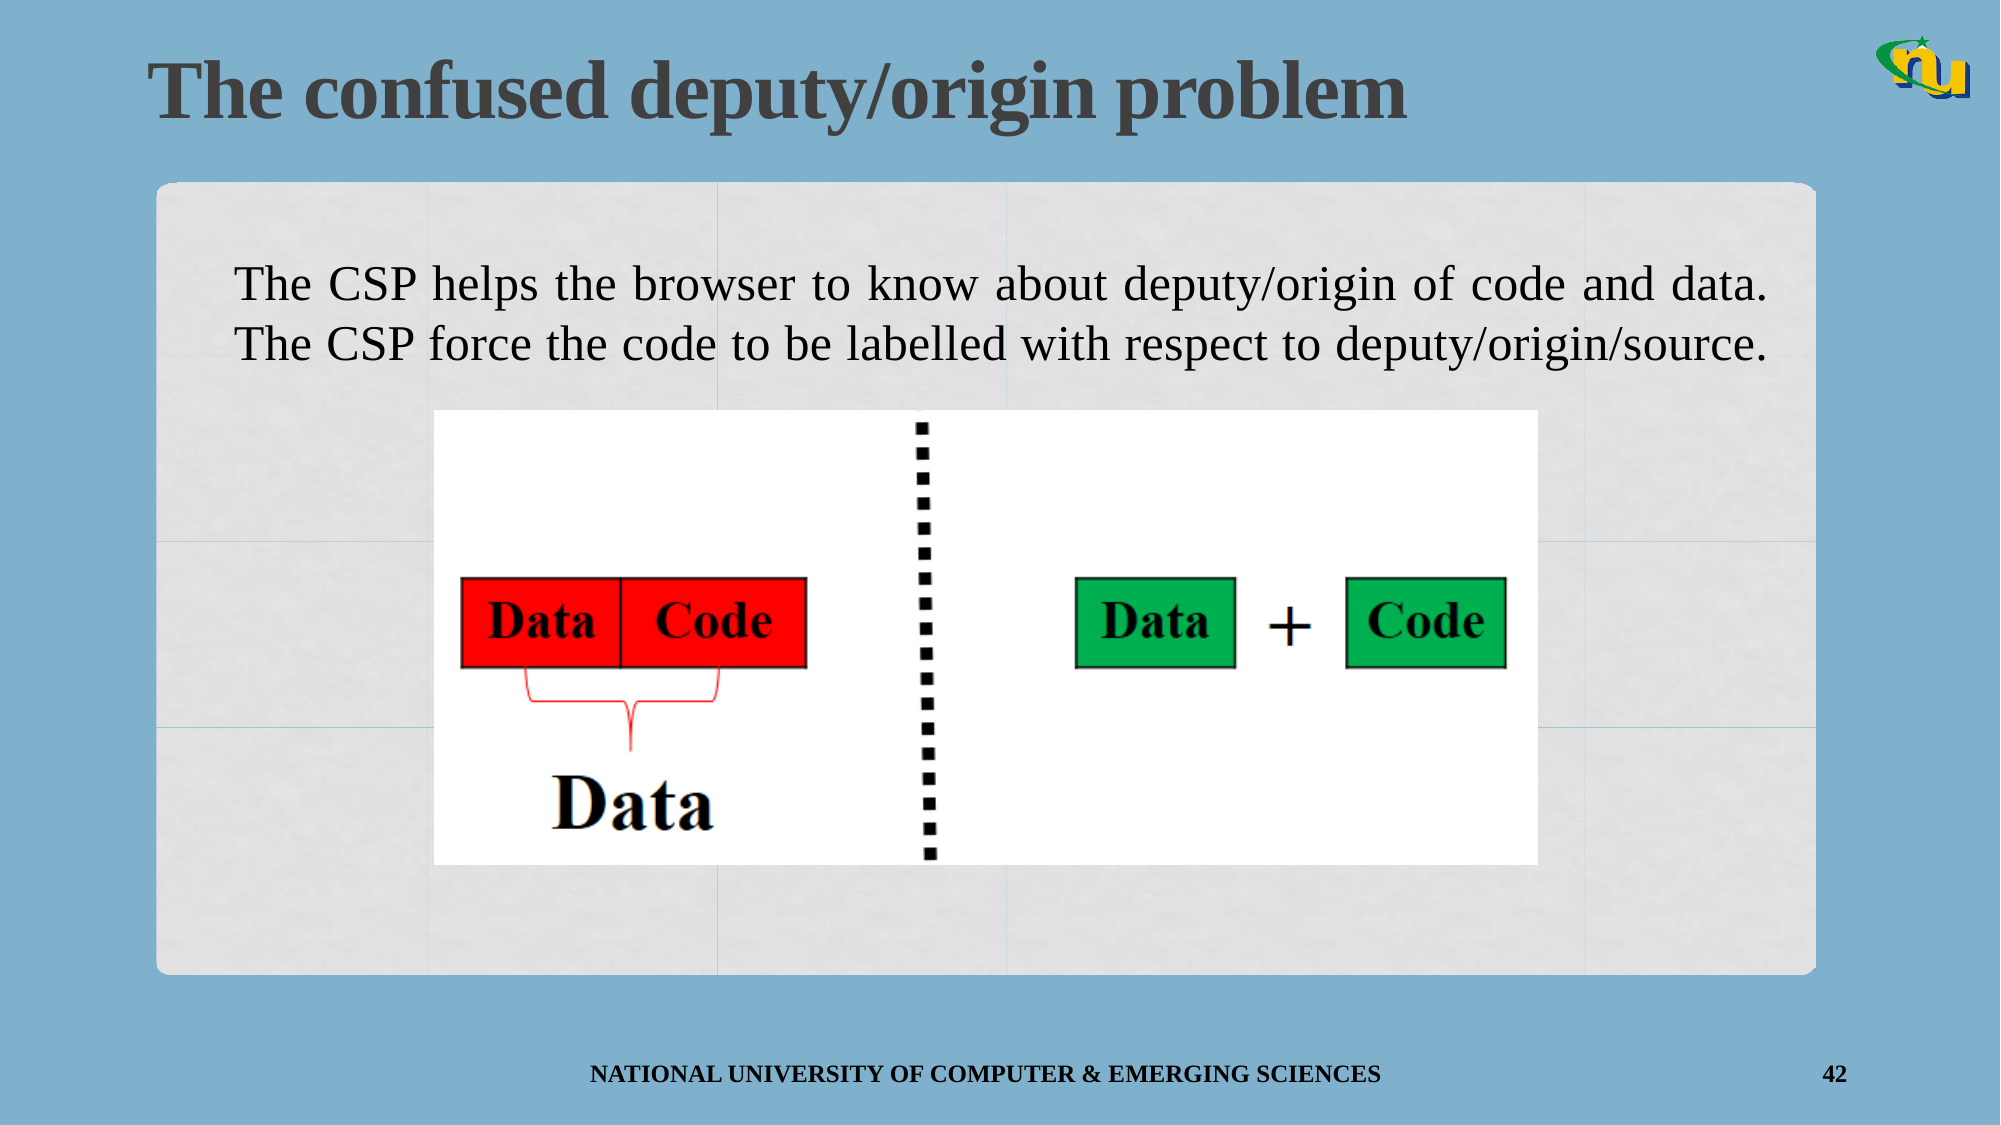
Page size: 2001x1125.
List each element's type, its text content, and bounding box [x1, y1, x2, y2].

text_box The confused deputy/origin problem [132, 25, 1595, 144]
text_box [156, 181, 1816, 975]
footer NATIONAL UNIVERSITY OF COMPUTER & EMERGING SCIENCES [559, 1042, 1413, 1103]
slide_number 42 [1413, 1042, 1863, 1103]
picture [434, 410, 1538, 866]
text_box The CSP helps the browser to know about deputy/origin of code and data. The CSP force the code to be labelled with respect to deputy/origin/source. [232, 236, 1772, 431]
picture [1866, 24, 1987, 108]
